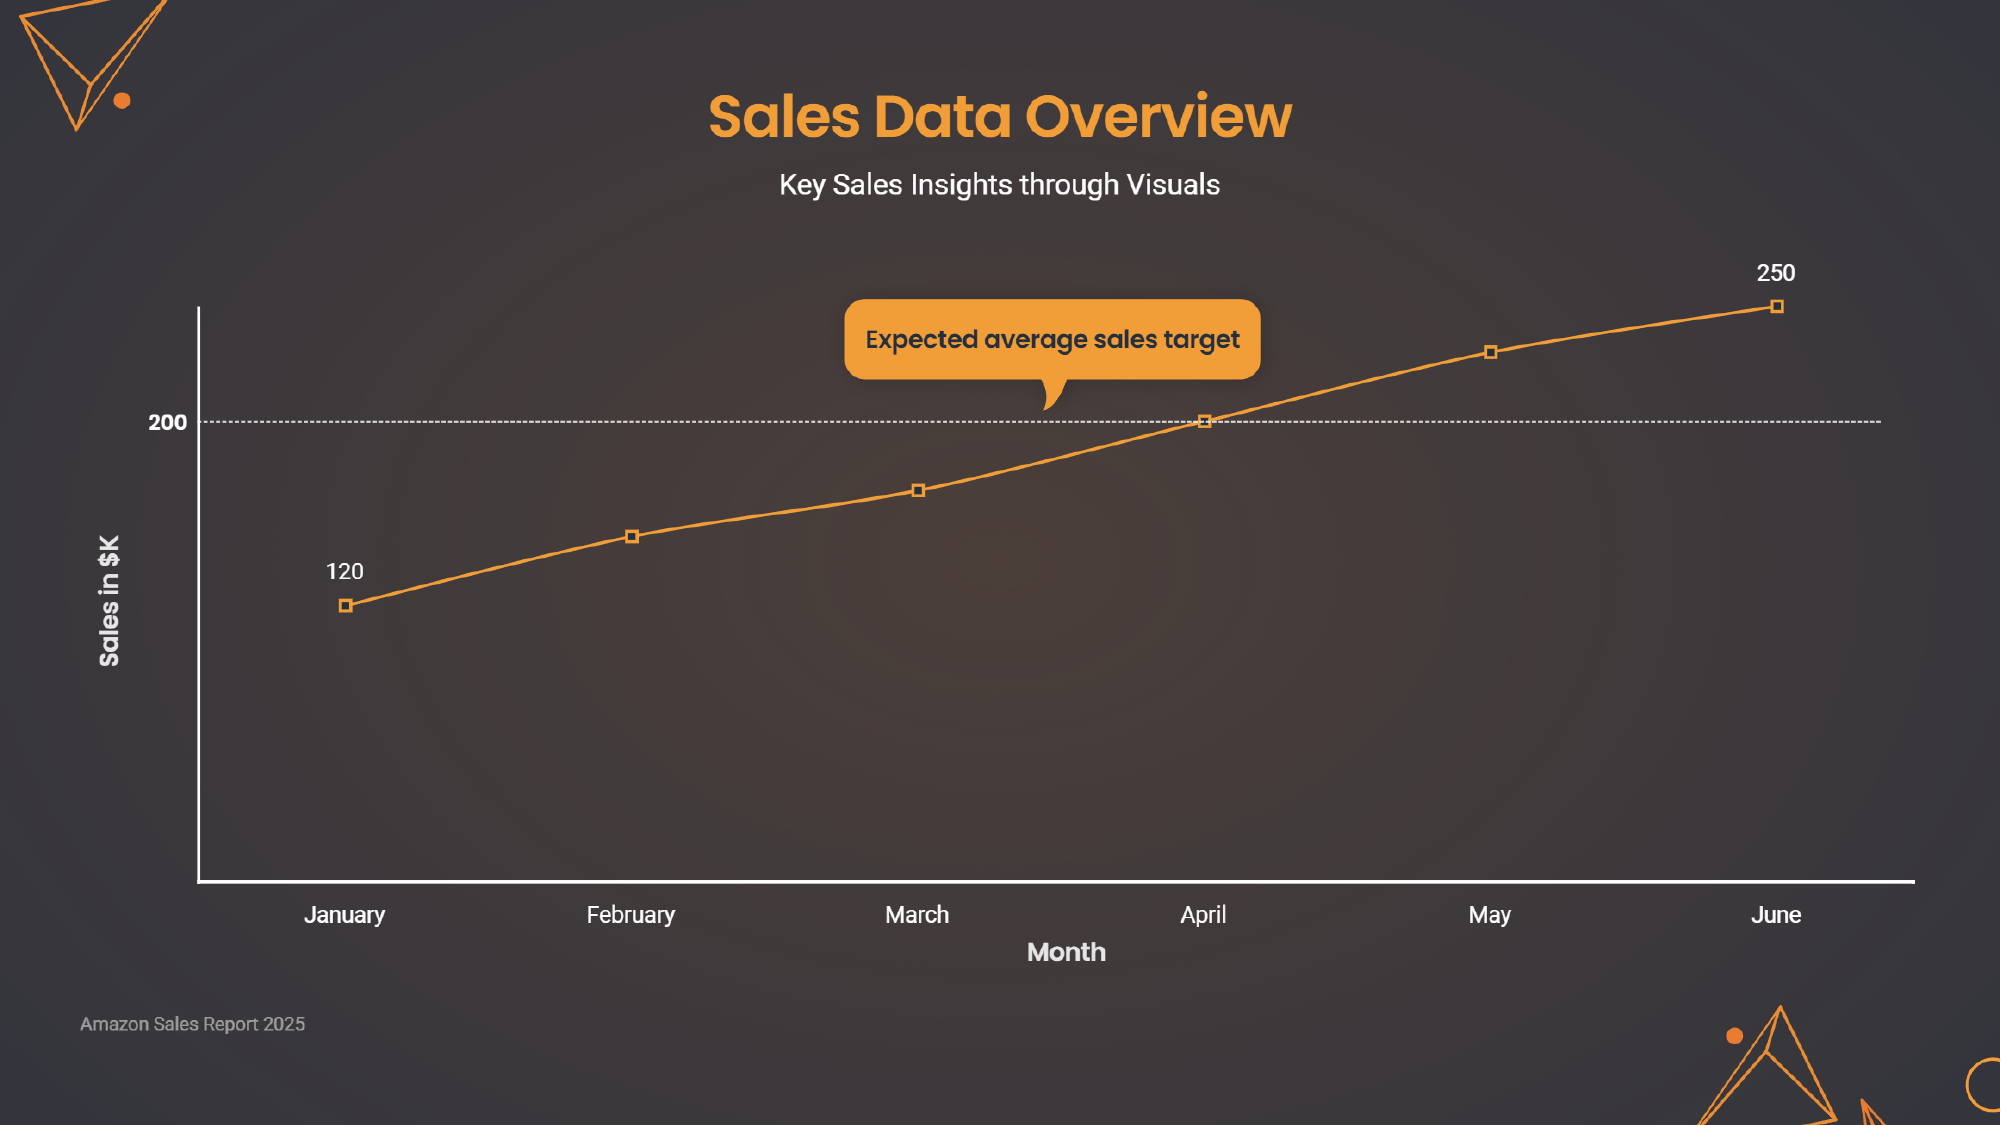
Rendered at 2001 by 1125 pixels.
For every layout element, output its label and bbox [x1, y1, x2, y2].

list [0, 0, 2000, 1125]
